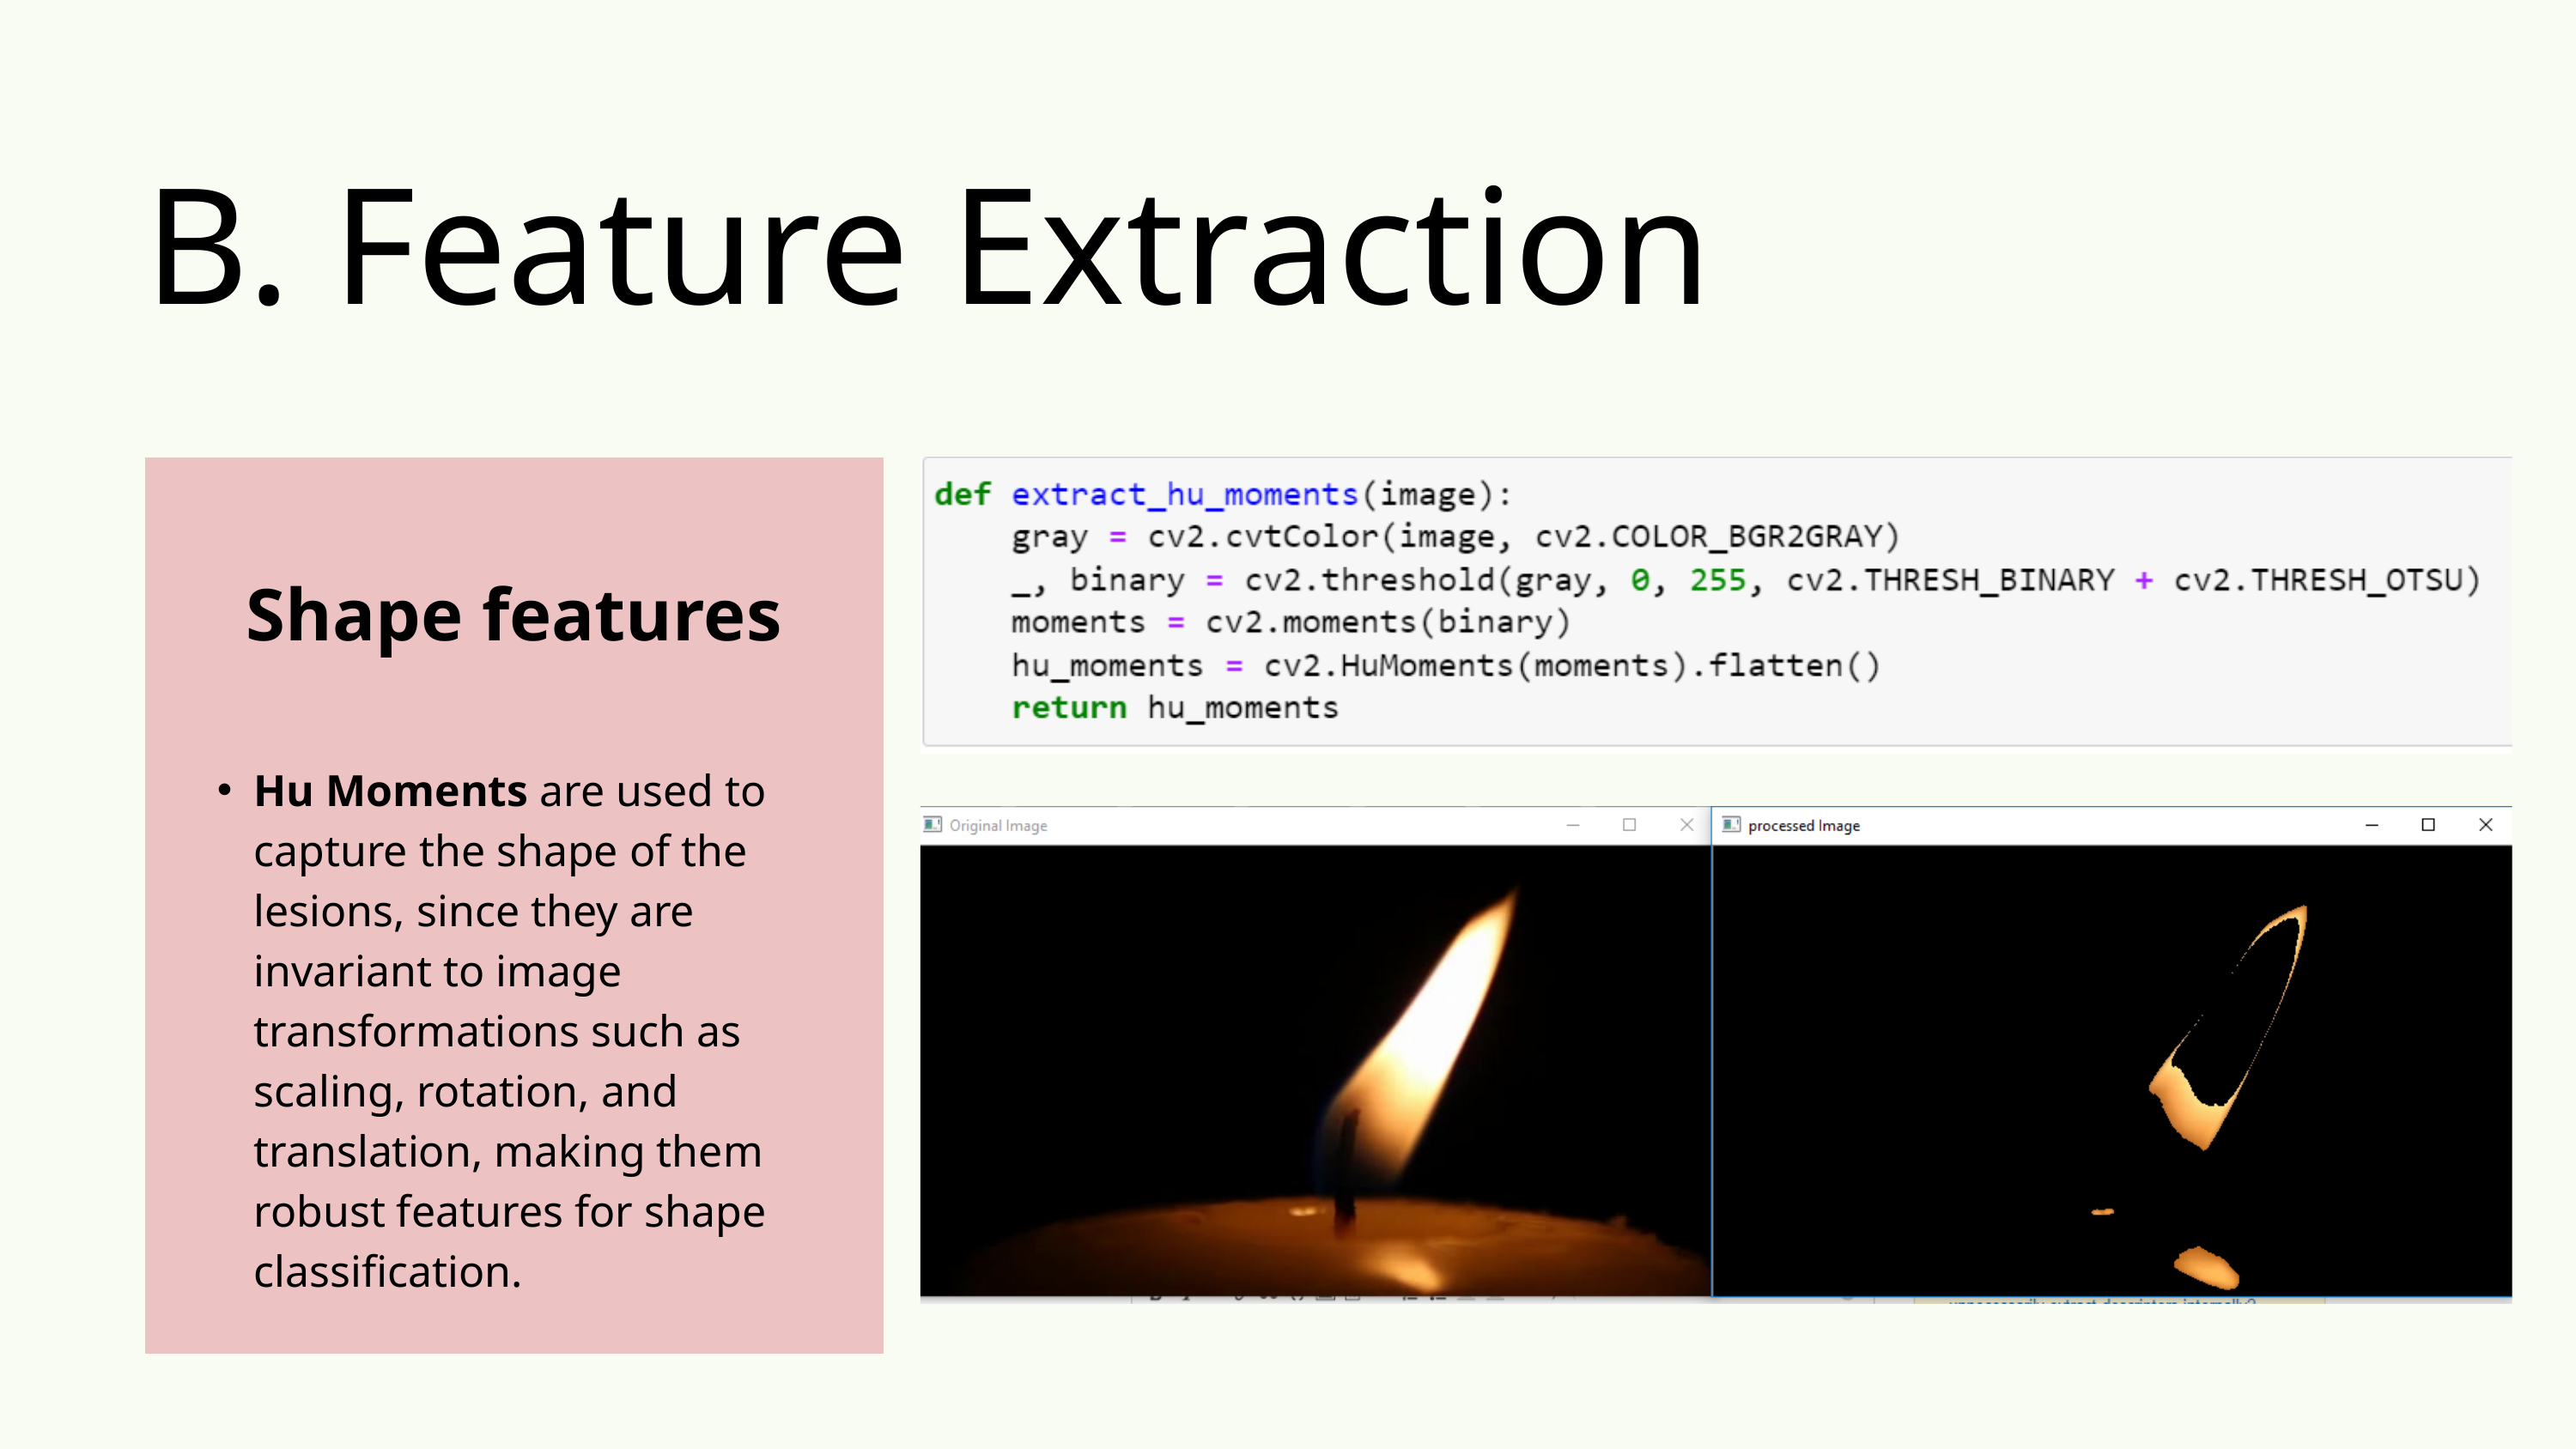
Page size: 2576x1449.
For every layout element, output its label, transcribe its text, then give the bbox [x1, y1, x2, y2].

text_box B. Feature Extraction [144, 143, 1817, 337]
text_box [920, 457, 2512, 754]
text_box [920, 806, 2512, 1304]
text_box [144, 457, 884, 1355]
